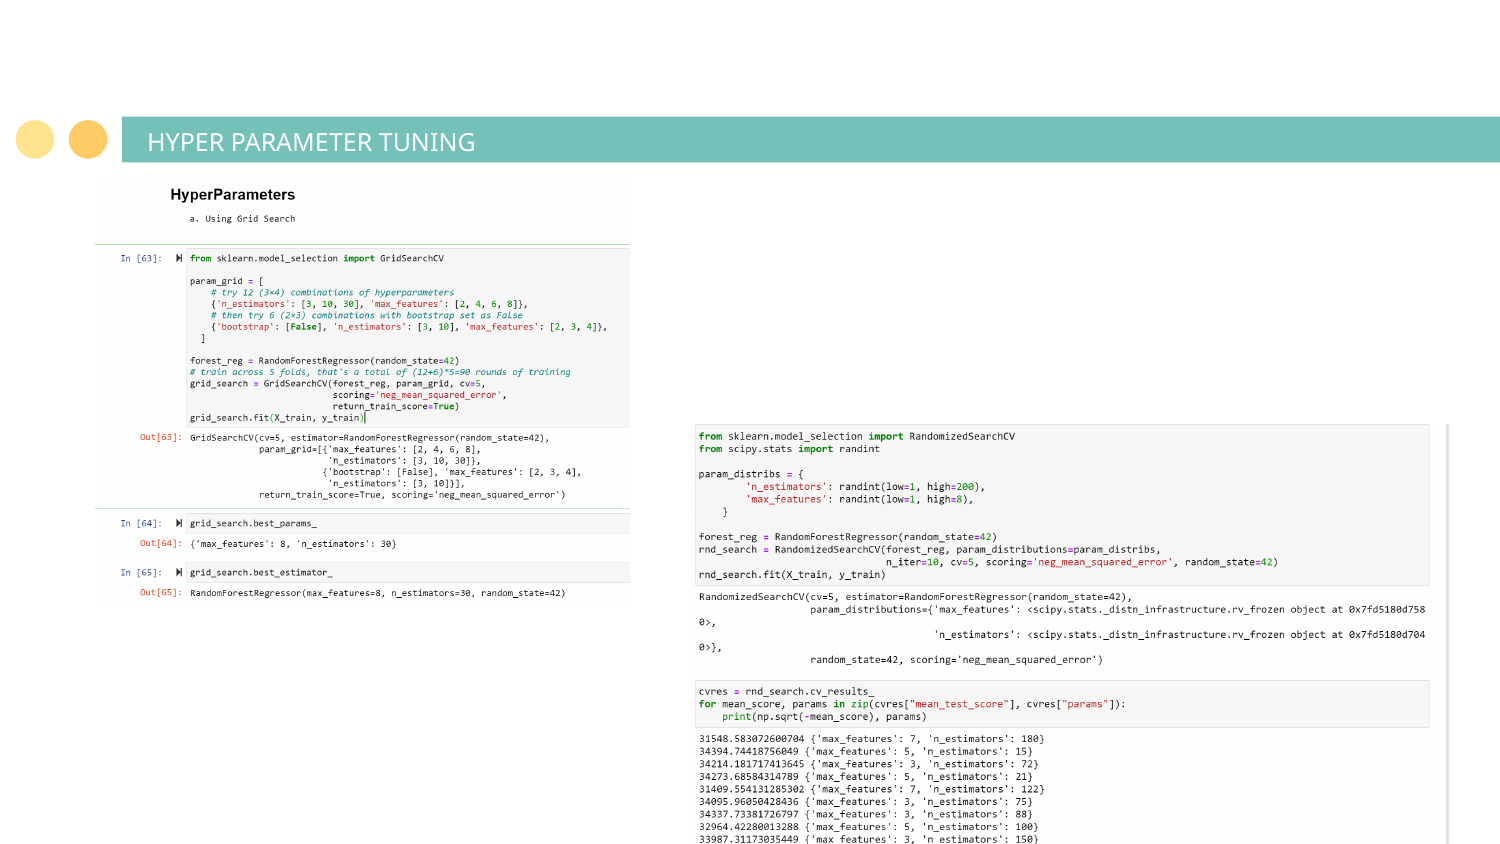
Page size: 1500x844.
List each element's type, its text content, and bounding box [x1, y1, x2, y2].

picture [94, 176, 630, 608]
title HYPER PARAMETER TUNING [131, 120, 955, 172]
picture [690, 423, 1449, 844]
